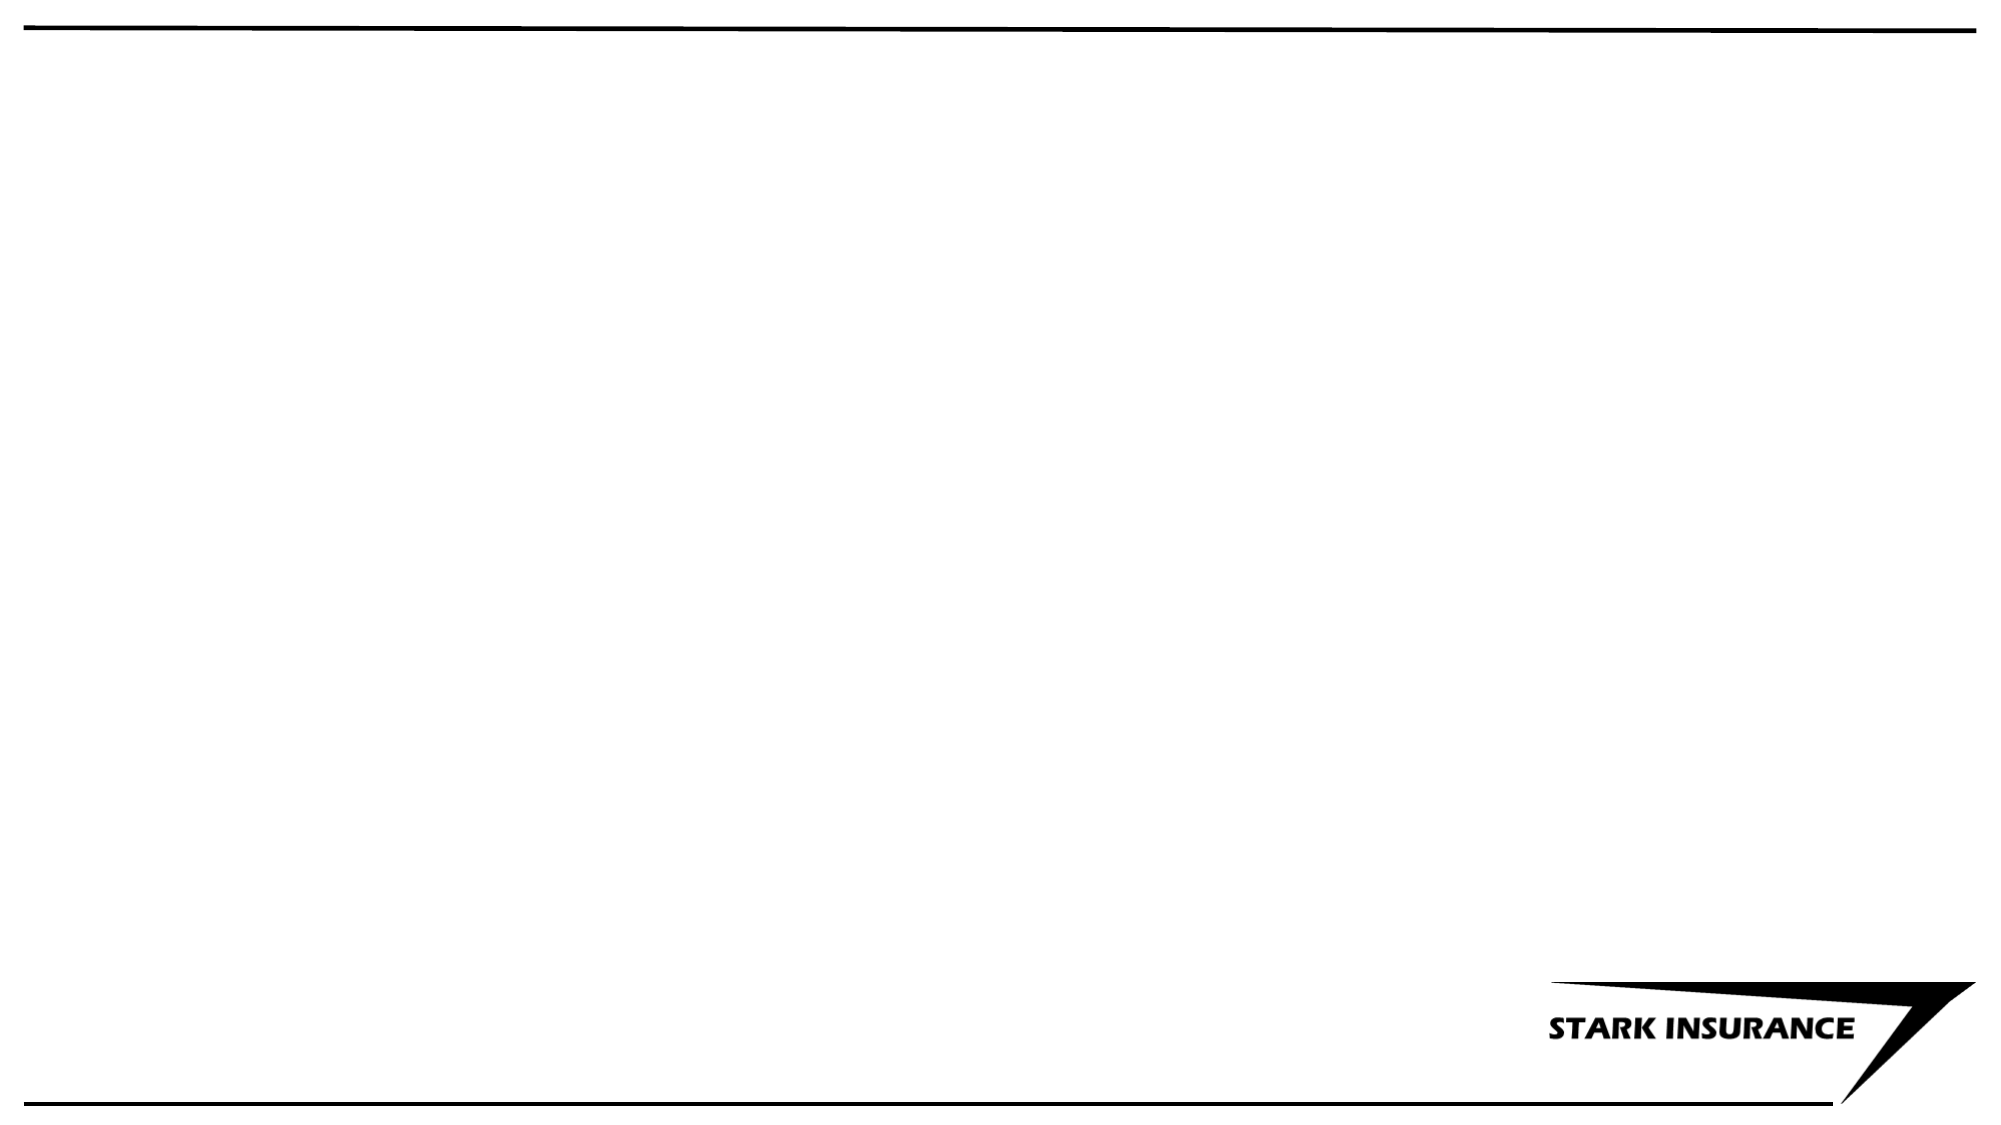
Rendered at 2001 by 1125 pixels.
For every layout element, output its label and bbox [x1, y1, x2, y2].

text_box [23, 27, 1977, 31]
picture [1529, 982, 1976, 1104]
